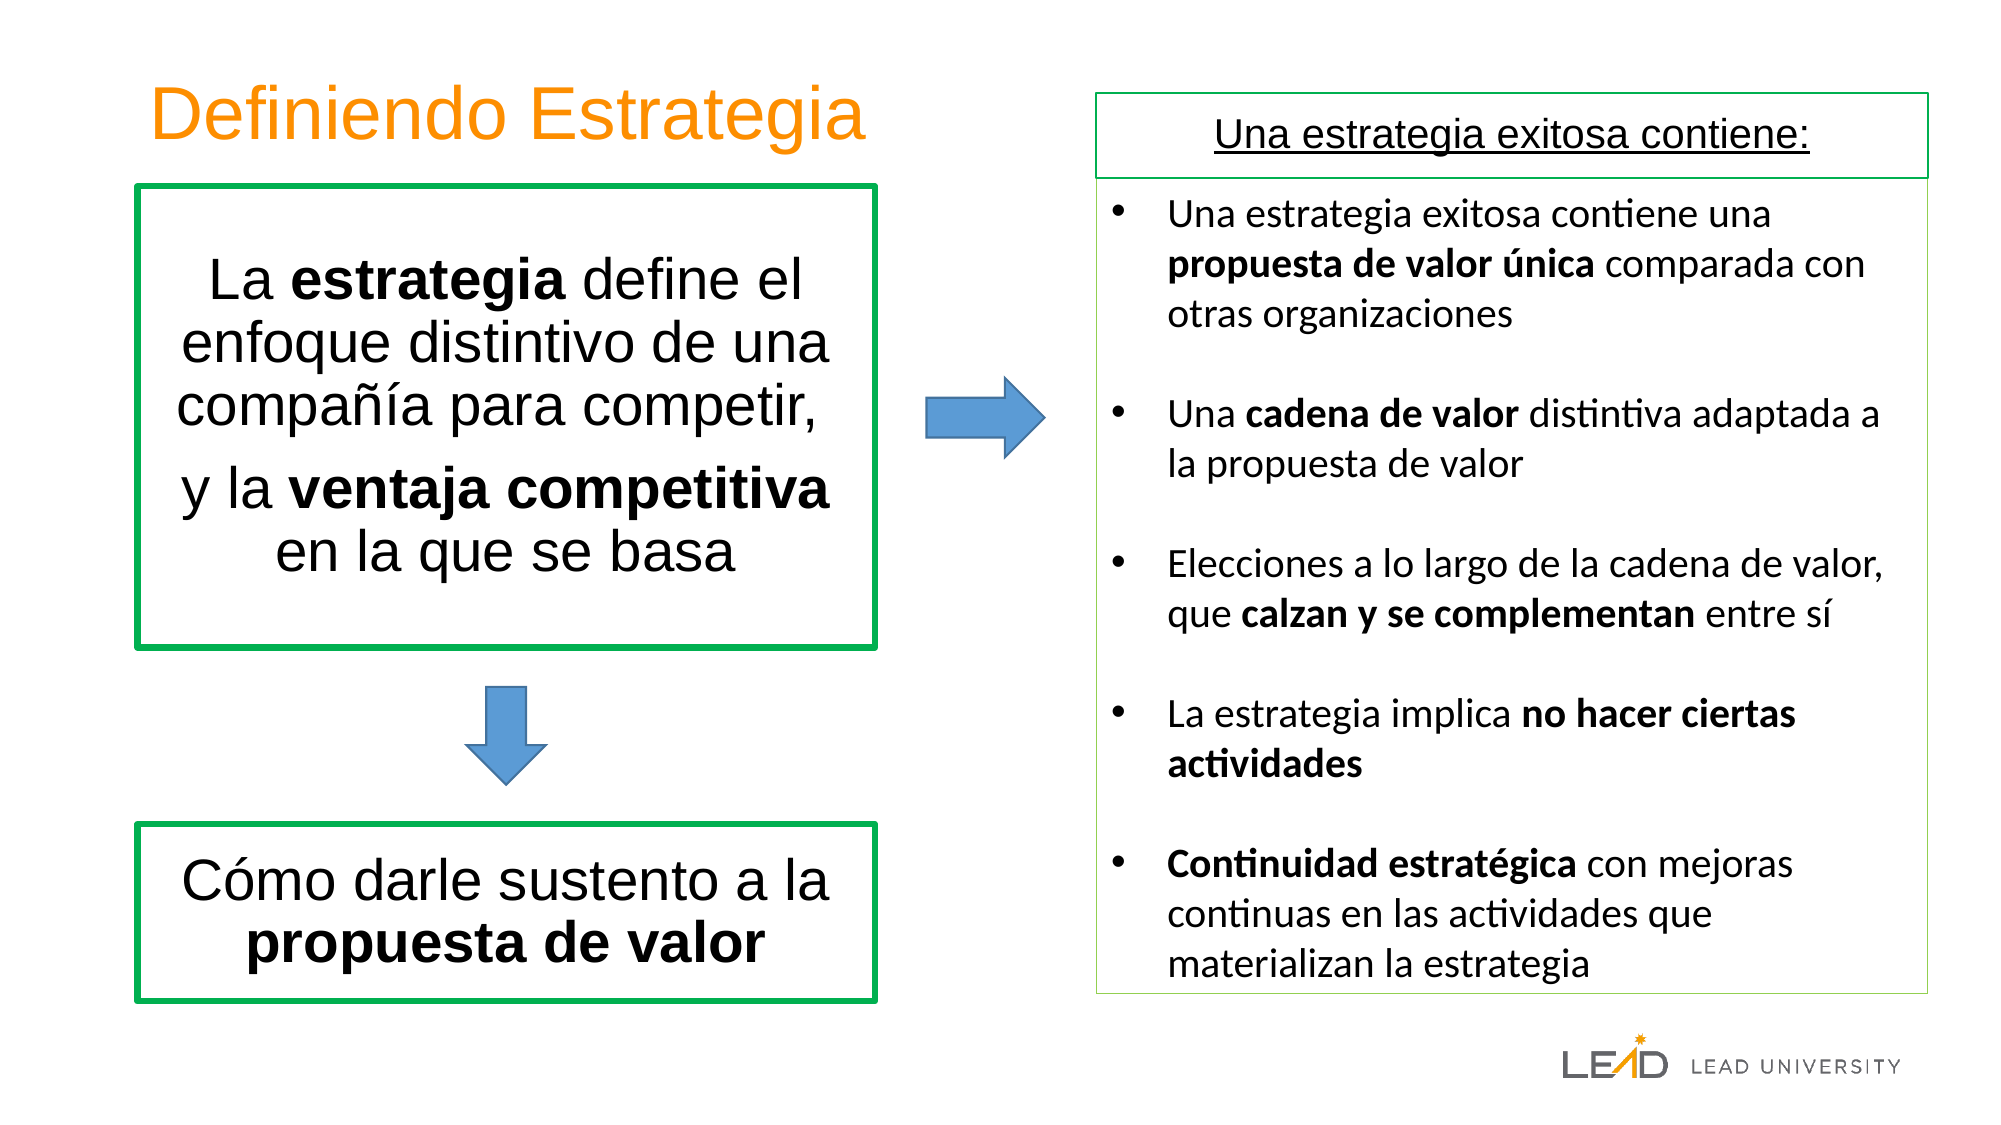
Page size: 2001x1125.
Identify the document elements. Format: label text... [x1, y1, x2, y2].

list La estrategia define el enfoque distintivo de una compañía para competir, y la ventaja competitiva en la que se basa [137, 186, 875, 648]
text_box Una estrategia exitosa contiene: [1096, 92, 1928, 179]
text_box [463, 685, 549, 787]
text_box Cómo darle sustento a la propuesta de valor [137, 824, 875, 1002]
text_box [925, 375, 1047, 460]
title Definiendo Estrategia [136, 59, 1863, 171]
text_box Una estrategia exitosa contiene una propuesta de valor única comparada con otras organizaciones Una cadena de valor distintiva adaptada a la propuesta de valor Elecciones a lo largo de la cadena de valor, que calzan y se complementan entre sí La estrategia implica no hacer ciertas actividades Continuidad estratégica con mejoras continuas en las actividades que materializan la estrategia [1096, 179, 1928, 994]
picture [1563, 1033, 1900, 1078]
